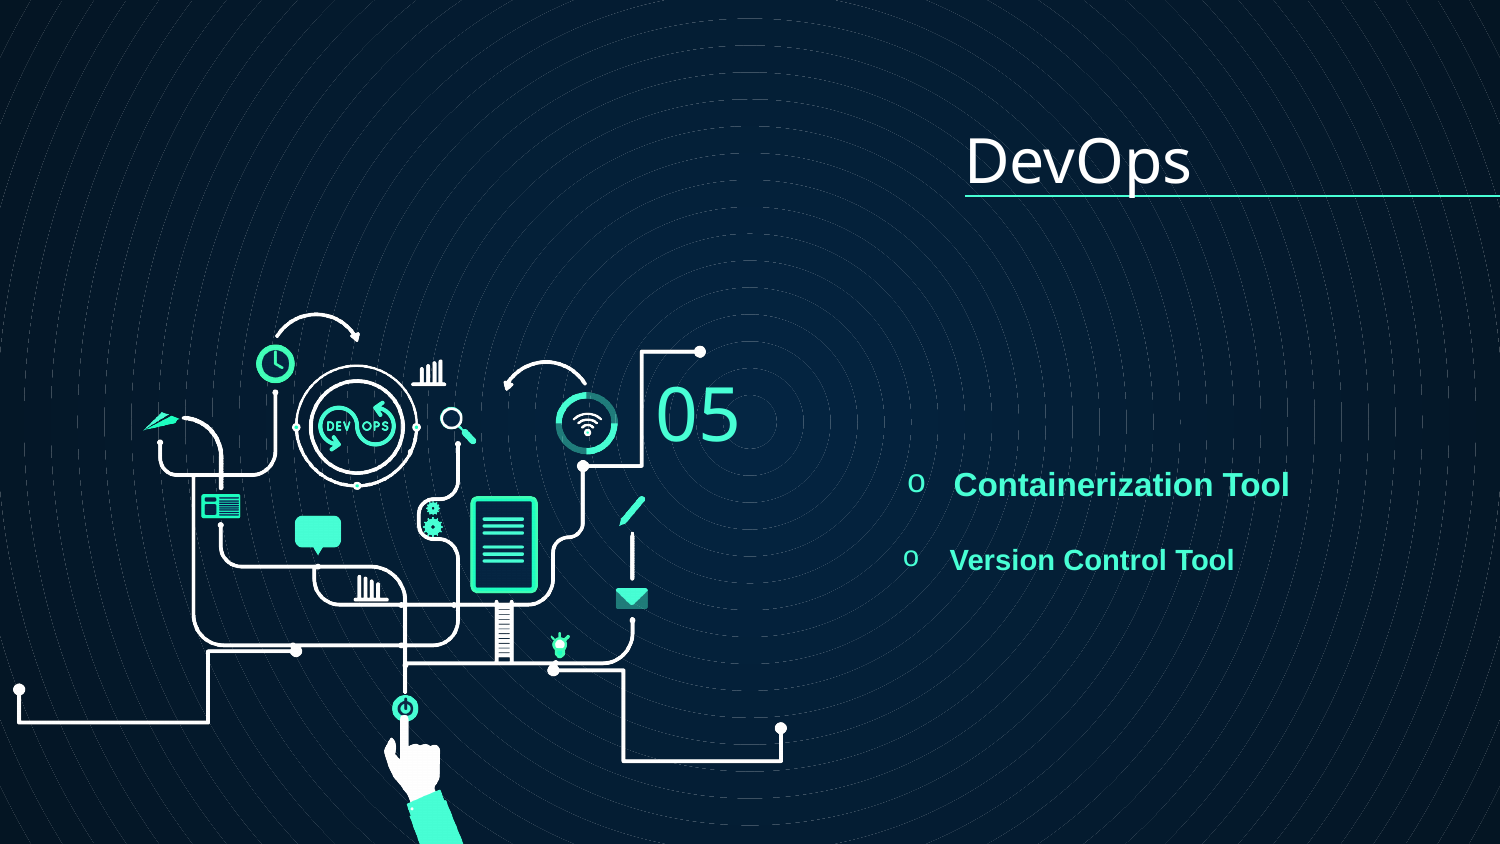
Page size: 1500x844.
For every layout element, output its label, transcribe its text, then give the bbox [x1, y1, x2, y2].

picture [0, 245, 889, 844]
text_box Containerization Tool [893, 455, 1306, 533]
title DevOps [949, 111, 1500, 212]
text_box Version Control Tool [893, 533, 1500, 584]
text_box Containerization Tool [893, 584, 1306, 591]
